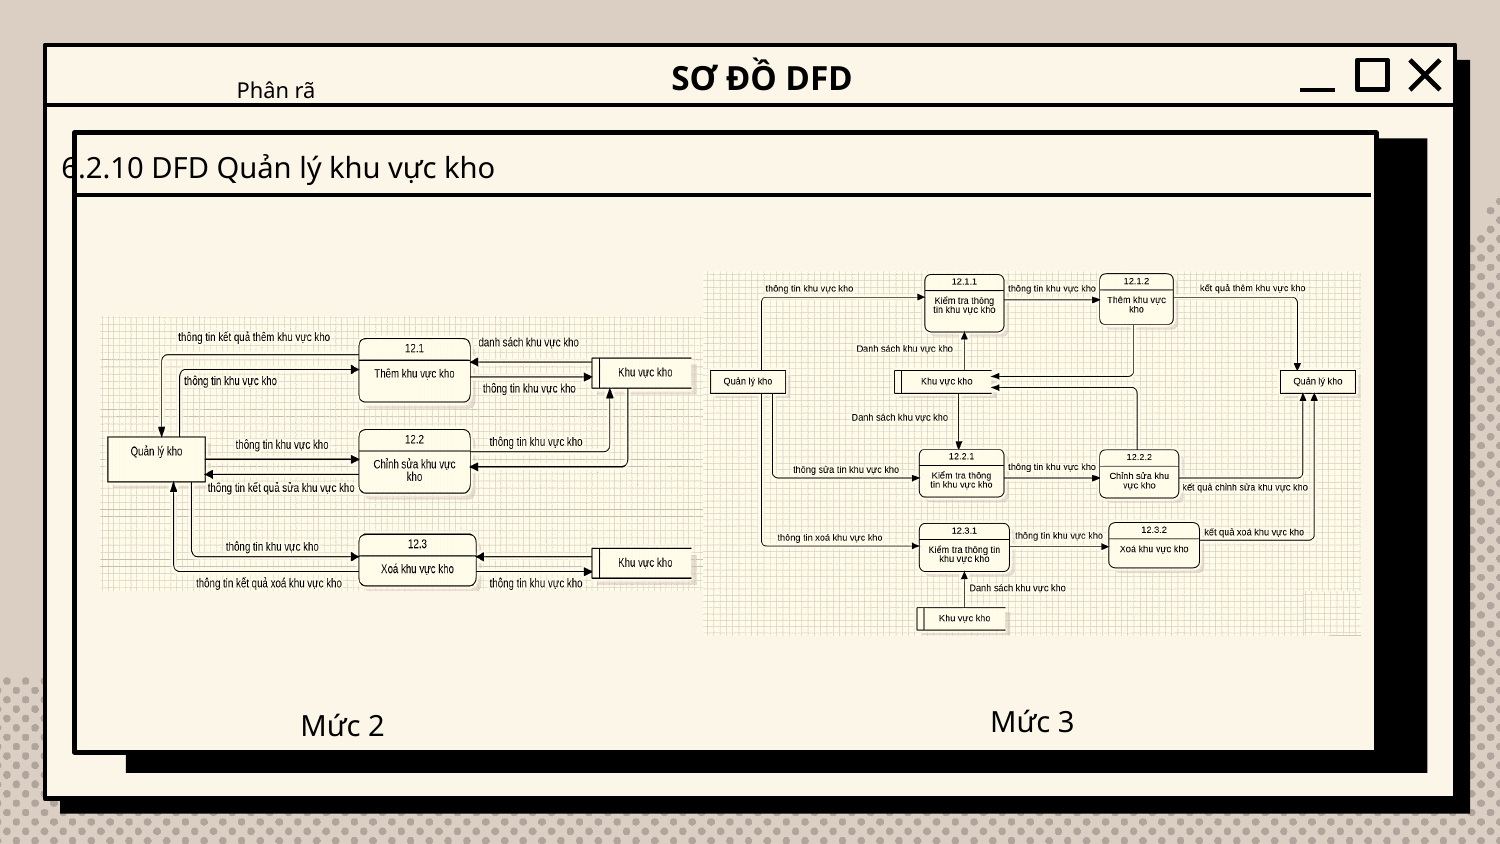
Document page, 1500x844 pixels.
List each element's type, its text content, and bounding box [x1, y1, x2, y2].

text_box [72, 132, 1428, 774]
title SƠ ĐỒ DFD [572, 41, 1395, 99]
text_box Phân rã [0, 27, 572, 118]
text_box 6.2.10 DFD Quản lý khu vực kho [0, 109, 574, 200]
picture [100, 271, 1361, 636]
